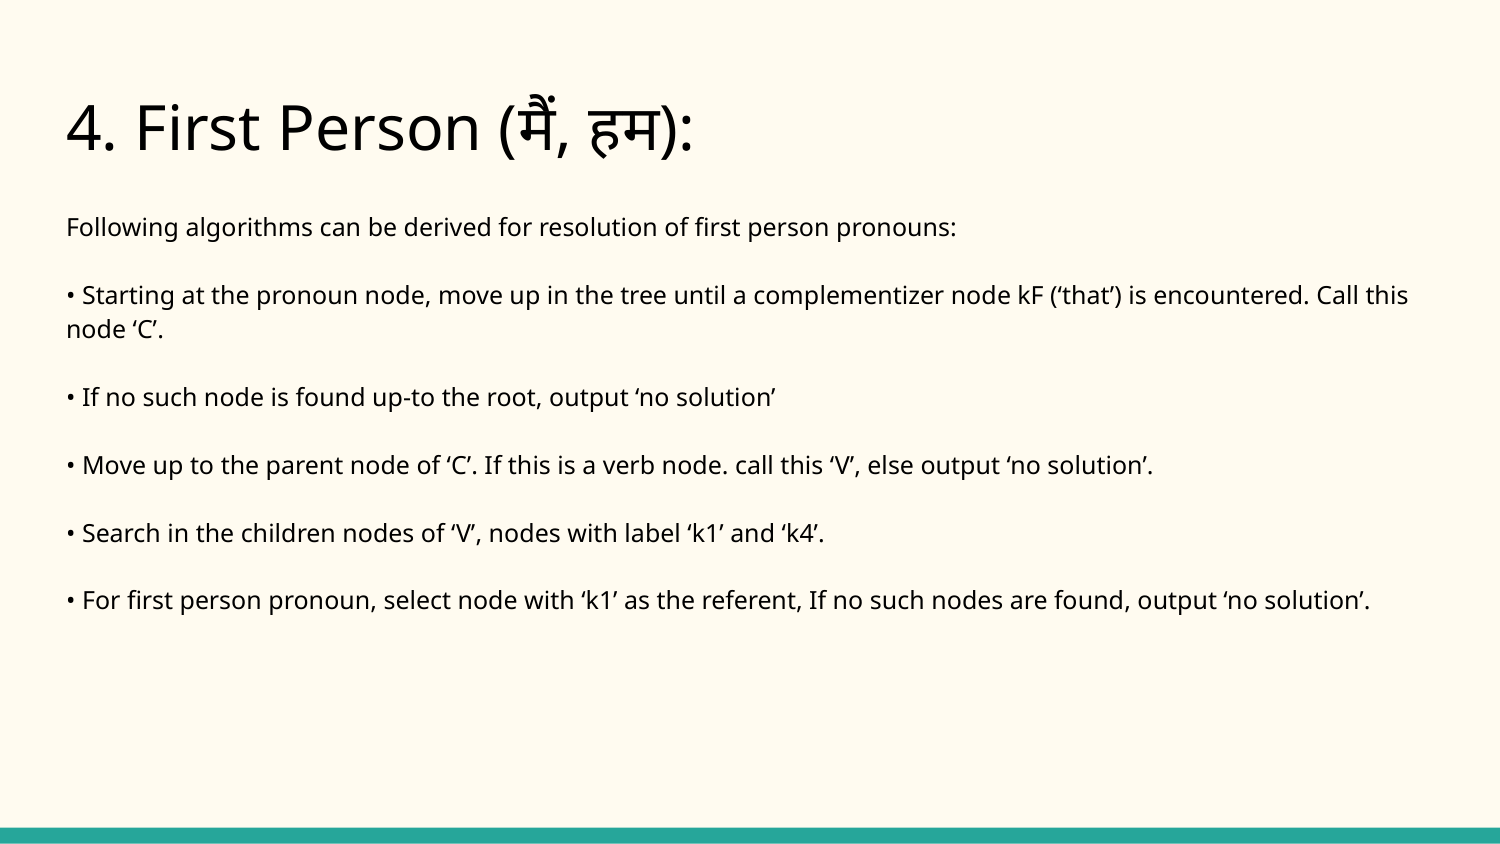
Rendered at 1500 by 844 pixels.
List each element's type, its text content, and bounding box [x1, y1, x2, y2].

list Following algorithms can be derived for resolution of first person pronouns: • Starting at the pronoun node, move up in the tree until a complementizer node kF (‘that’) is encountered. Call this node ‘C’. • If no such node is found up-to the root, output ‘no solution’ • Move up to the parent node of ‘C’. If this is a verb node. call this ‘V’, else output ‘no solution’. • Search in the children nodes of ‘V’, nodes with label ‘k1’ and ‘k4’. • For first person pronoun, select node with ‘k1’ as the referent, If no such nodes are found, output ‘no solution’. [51, 192, 1449, 750]
title 4. First Person (मैं, हम): [51, 72, 1449, 174]
